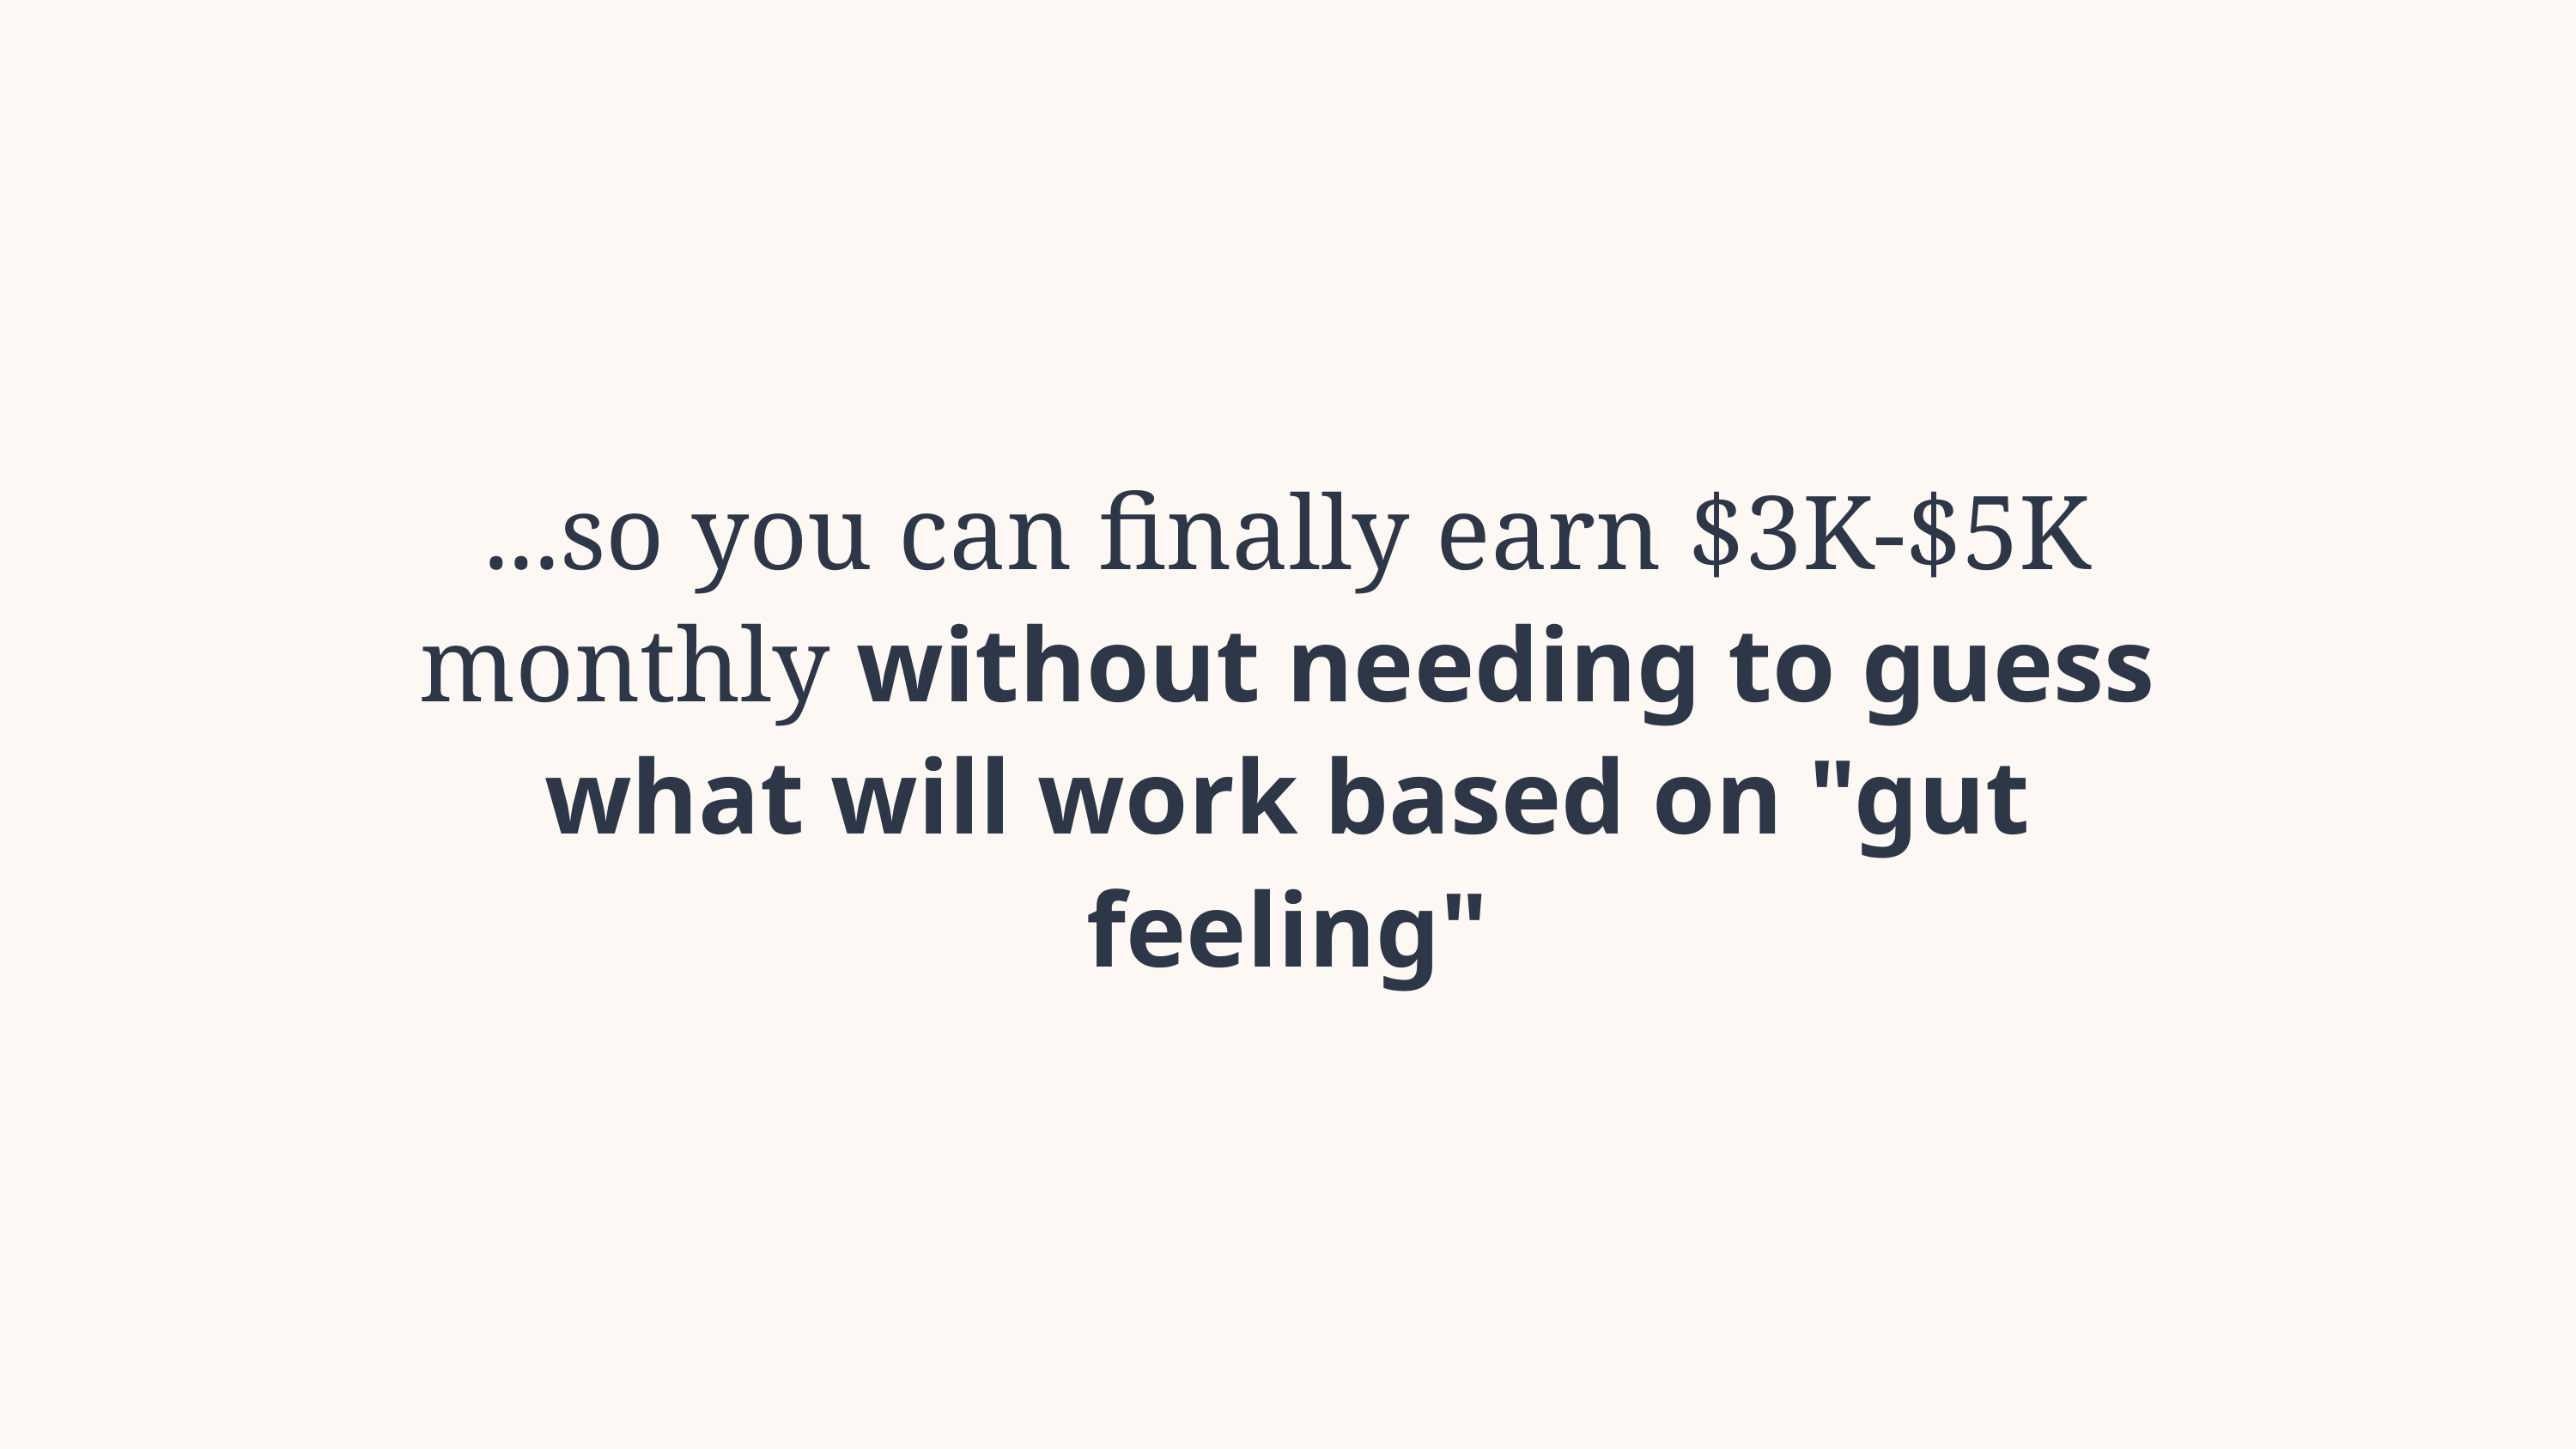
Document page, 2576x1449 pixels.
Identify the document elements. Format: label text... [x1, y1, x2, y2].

text_box ...so you can finally earn $3K-$5K monthly without needing to guess what will work based on "gut feeling" [376, 457, 2200, 987]
